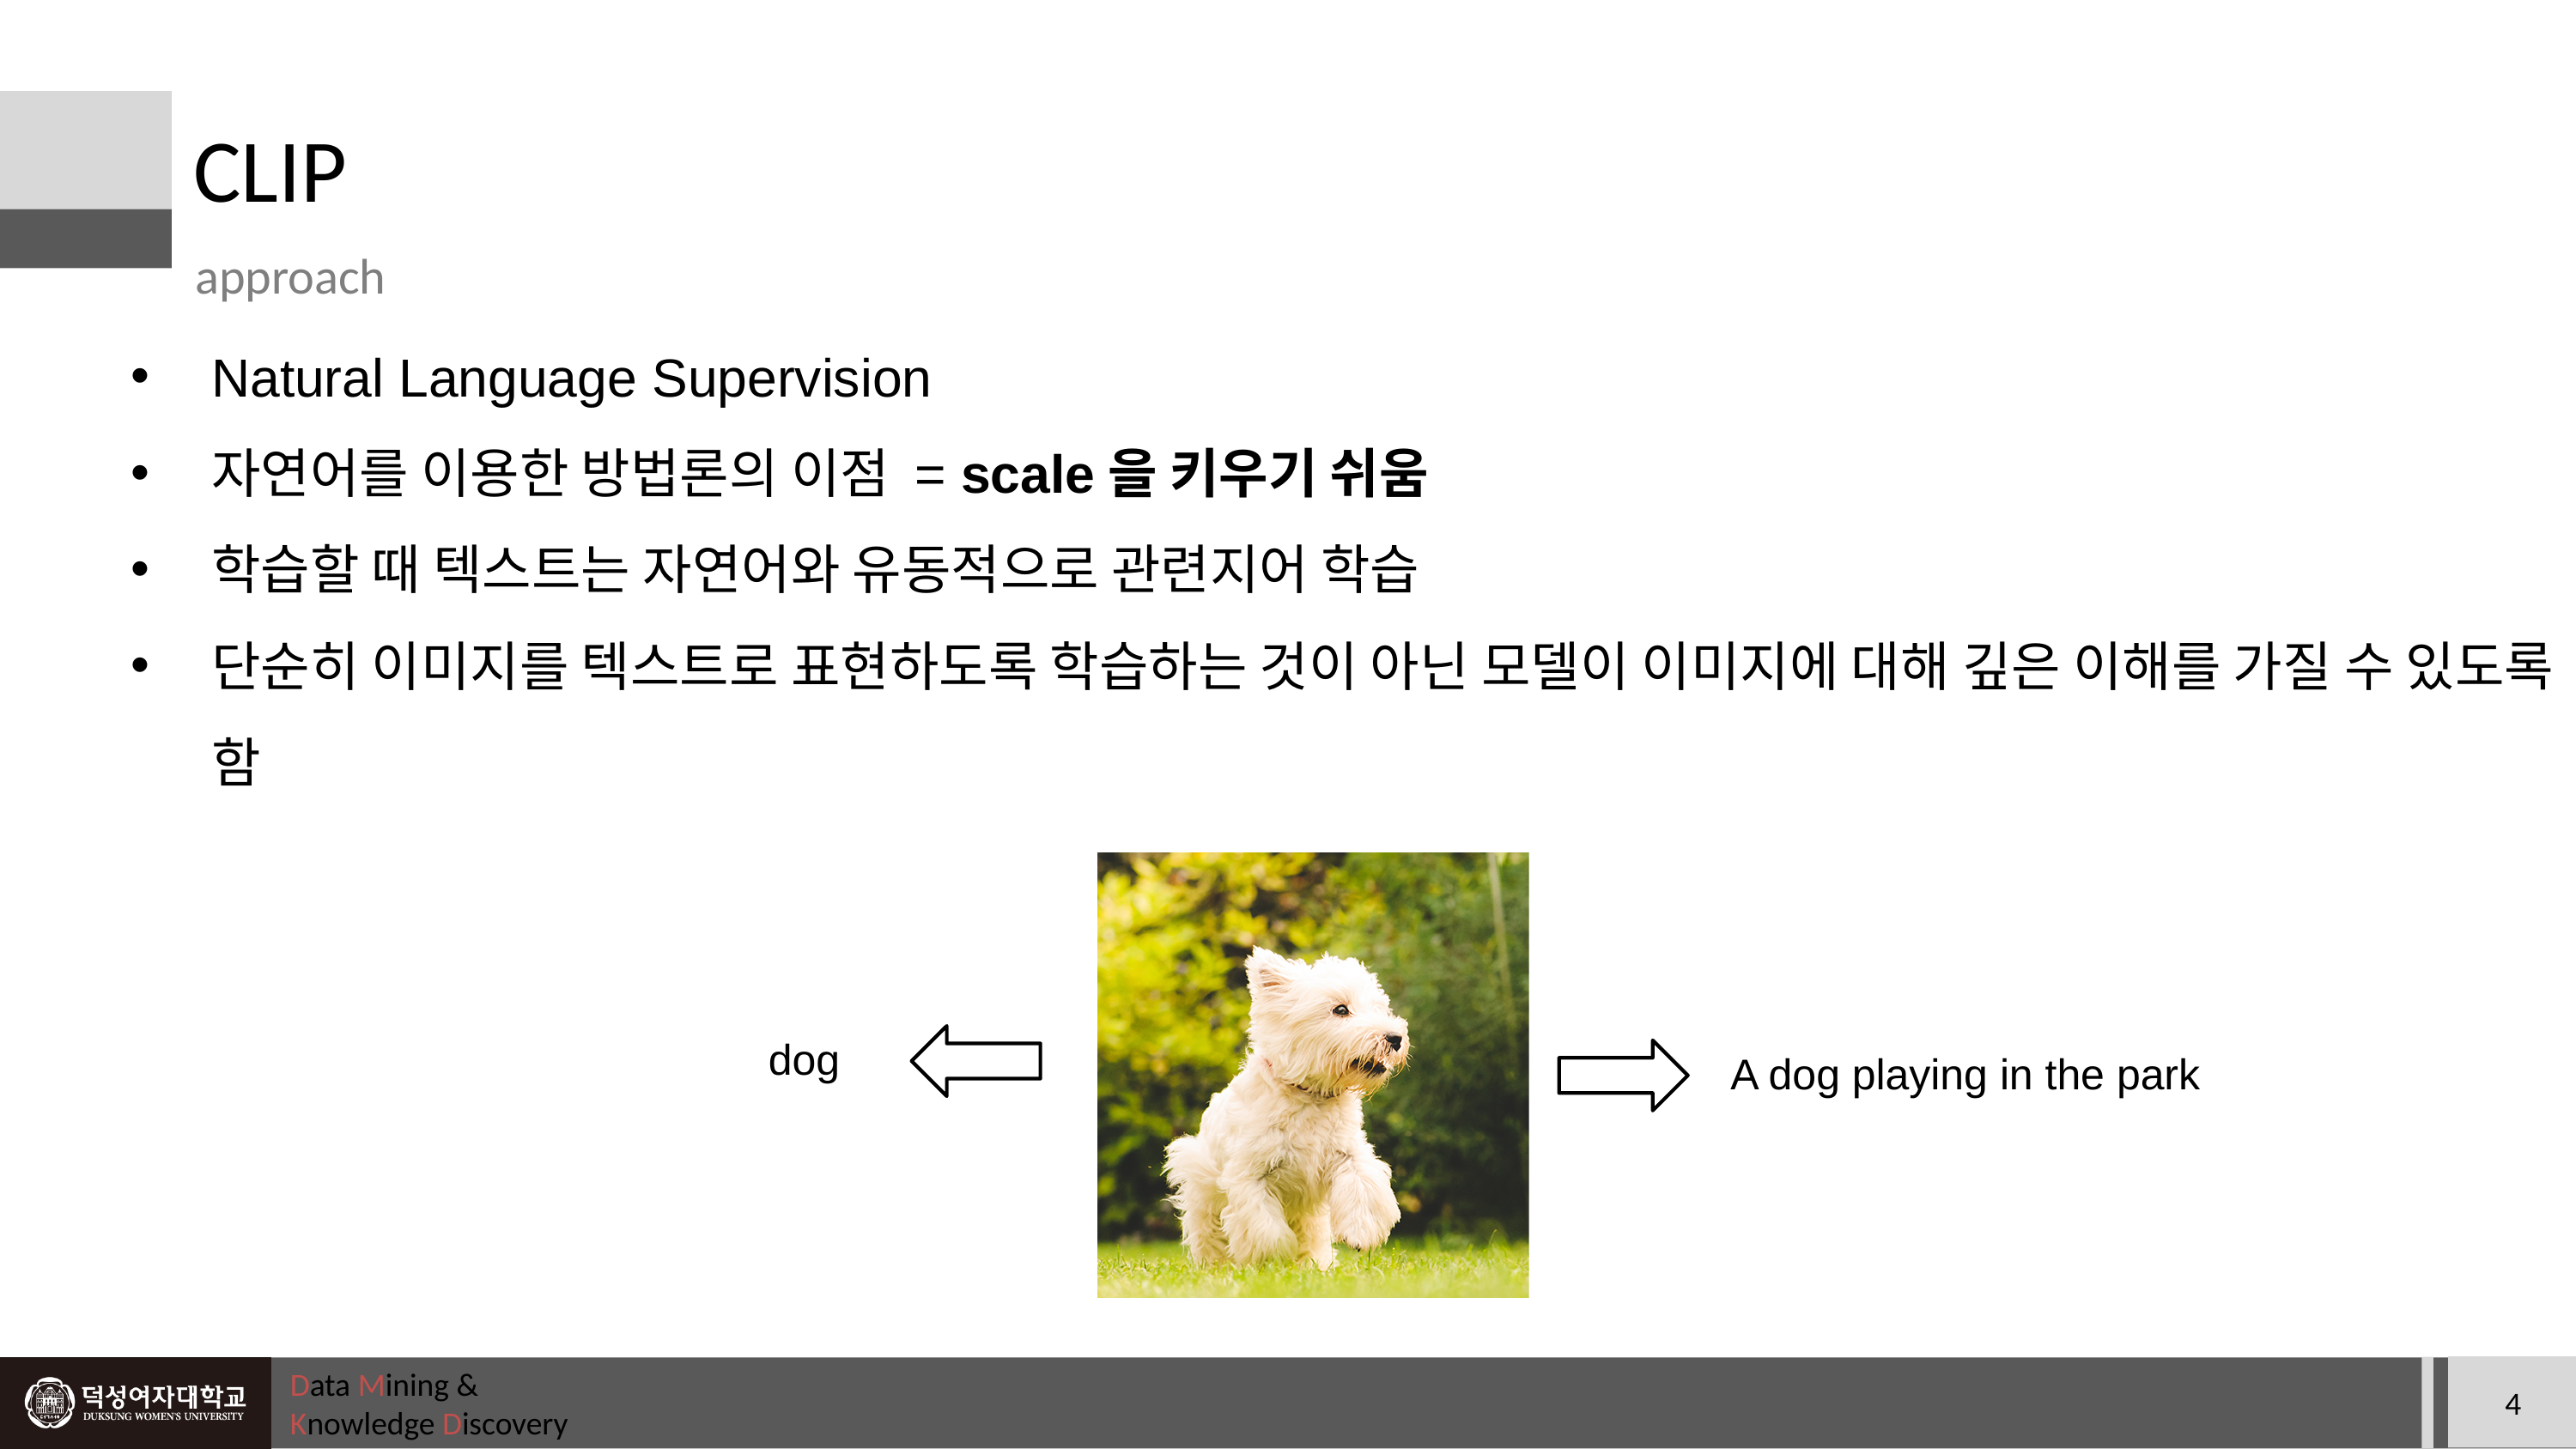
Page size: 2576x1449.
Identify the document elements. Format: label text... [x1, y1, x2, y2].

text_box dog [756, 1025, 912, 1090]
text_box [0, 1355, 2576, 1449]
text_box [0, 90, 1106, 306]
text_box [912, 1024, 1042, 1098]
picture [1097, 852, 1529, 1299]
text_box A dog playing in the park [1717, 1040, 2408, 1105]
text_box [1557, 1038, 1690, 1113]
text_box Natural Language Supervision 자연어를 이용한 방법론의 이점 = scale을 키우기 쉬움 학습할 때 텍스트는 자연어와 유동적으로 관련지어 학습 단순히 이미지를 텍스트로 표현하도록 학습하는 것이 아닌 모델이 이미지에 대해 깊은 이해를 가질 수 있도록 함 [118, 306, 2576, 910]
